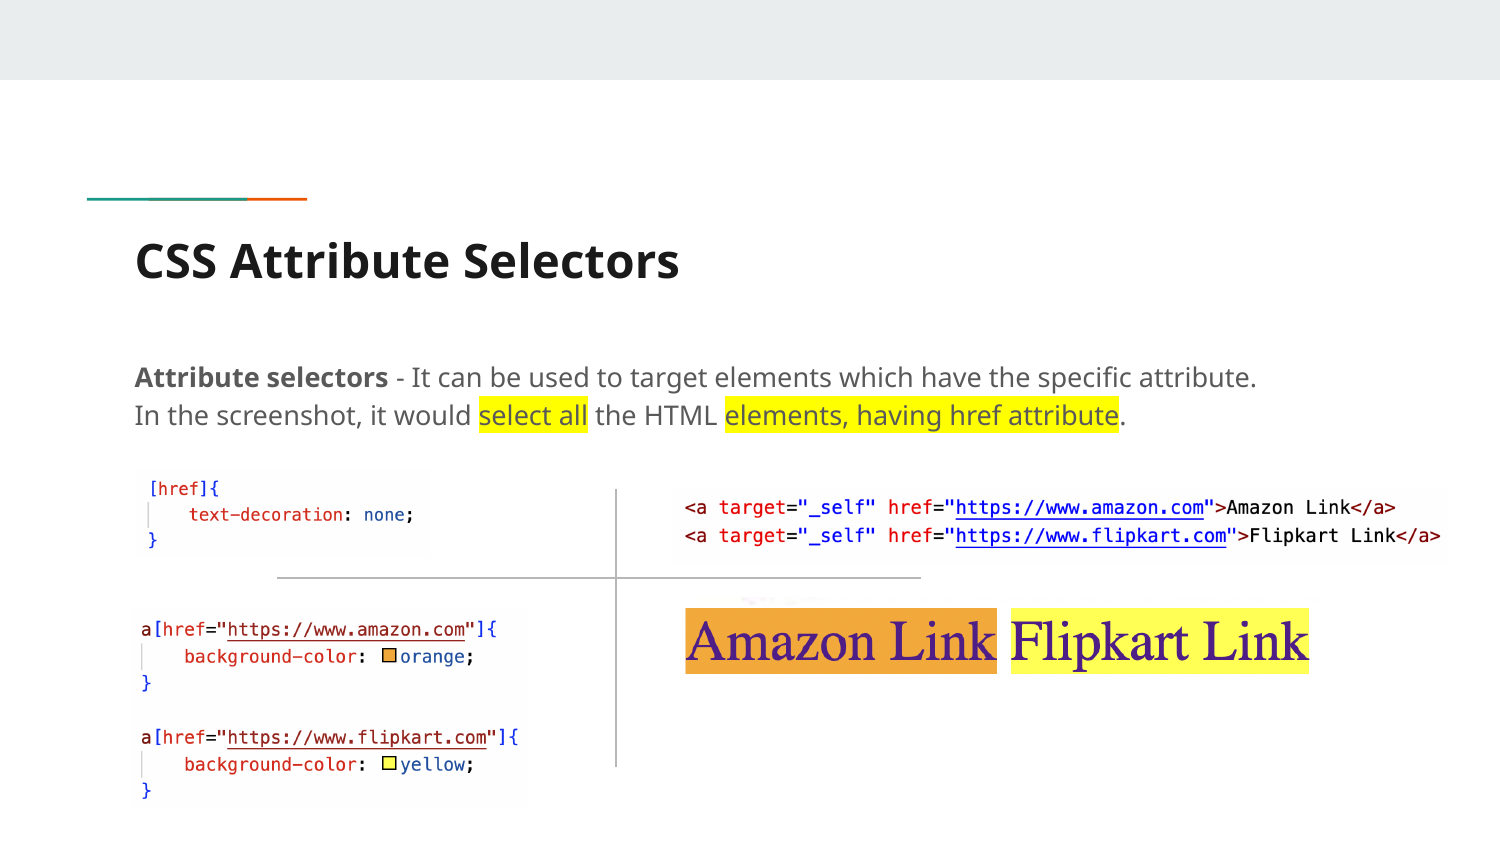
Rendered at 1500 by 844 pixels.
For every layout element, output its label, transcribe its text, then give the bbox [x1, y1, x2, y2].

picture [131, 608, 529, 808]
list Attribute selectors - It can be used to target elements which have the specific attribute. In the screenshot, it would select all the HTML elements, having href attribute. [119, 341, 1381, 712]
picture [673, 487, 1449, 566]
picture [135, 469, 430, 558]
title CSS Attribute Selectors [119, 216, 1381, 305]
picture [677, 597, 1320, 686]
